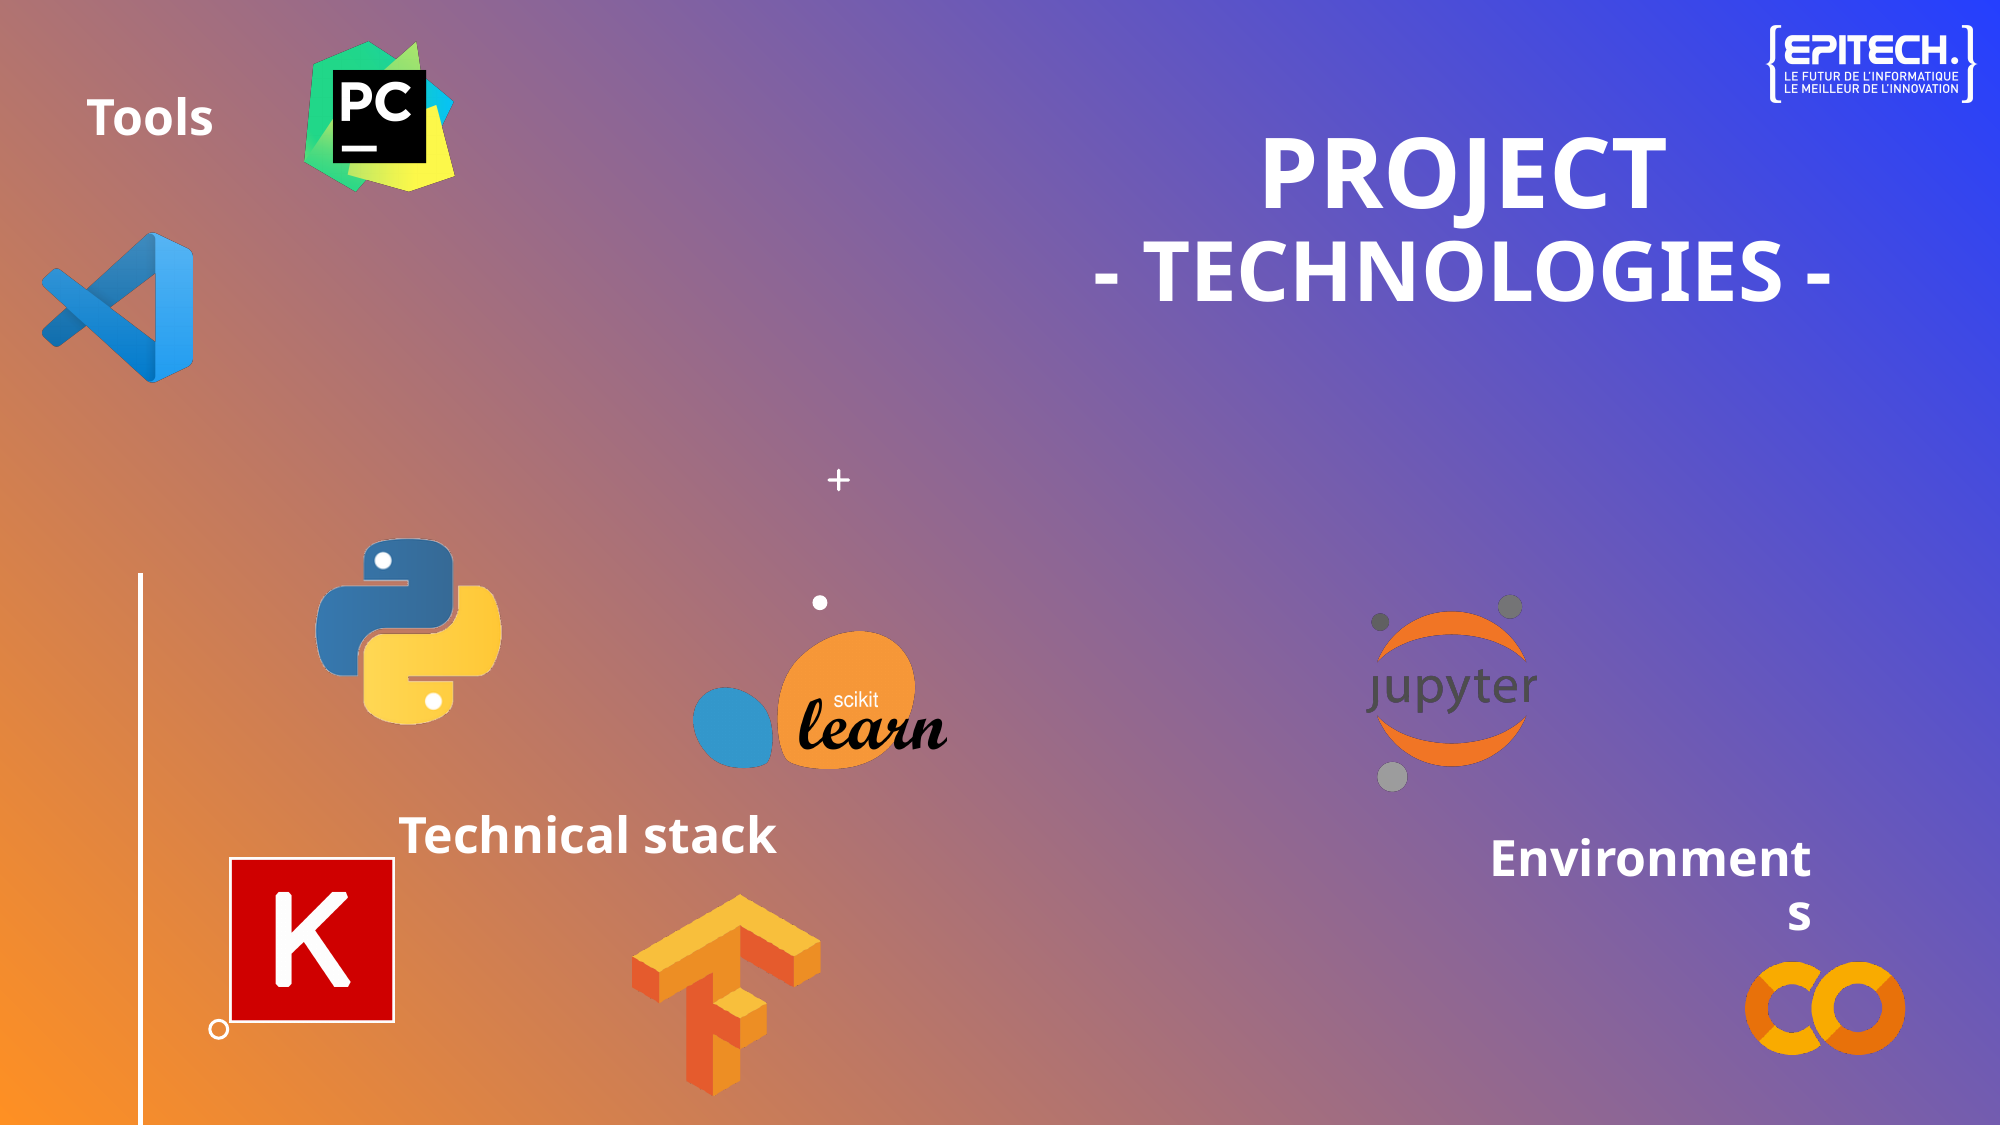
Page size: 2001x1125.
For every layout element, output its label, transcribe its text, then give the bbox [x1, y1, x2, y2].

picture [297, 521, 519, 742]
picture [42, 232, 193, 383]
text_box [812, 595, 828, 611]
picture [304, 41, 455, 192]
picture [1364, 592, 1540, 793]
text_box [827, 468, 851, 492]
list Technical stack [379, 802, 793, 866]
picture [1765, 25, 1978, 103]
text_box Environments [1463, 826, 1828, 889]
title Project - Technologies - [970, 29, 1957, 328]
text_box Tools [0, 85, 230, 148]
picture [1732, 916, 1917, 1100]
picture [229, 857, 395, 1023]
text_box [0, 0, 2000, 1125]
text_box [208, 1018, 230, 1040]
picture [632, 894, 821, 1096]
picture [693, 631, 947, 769]
